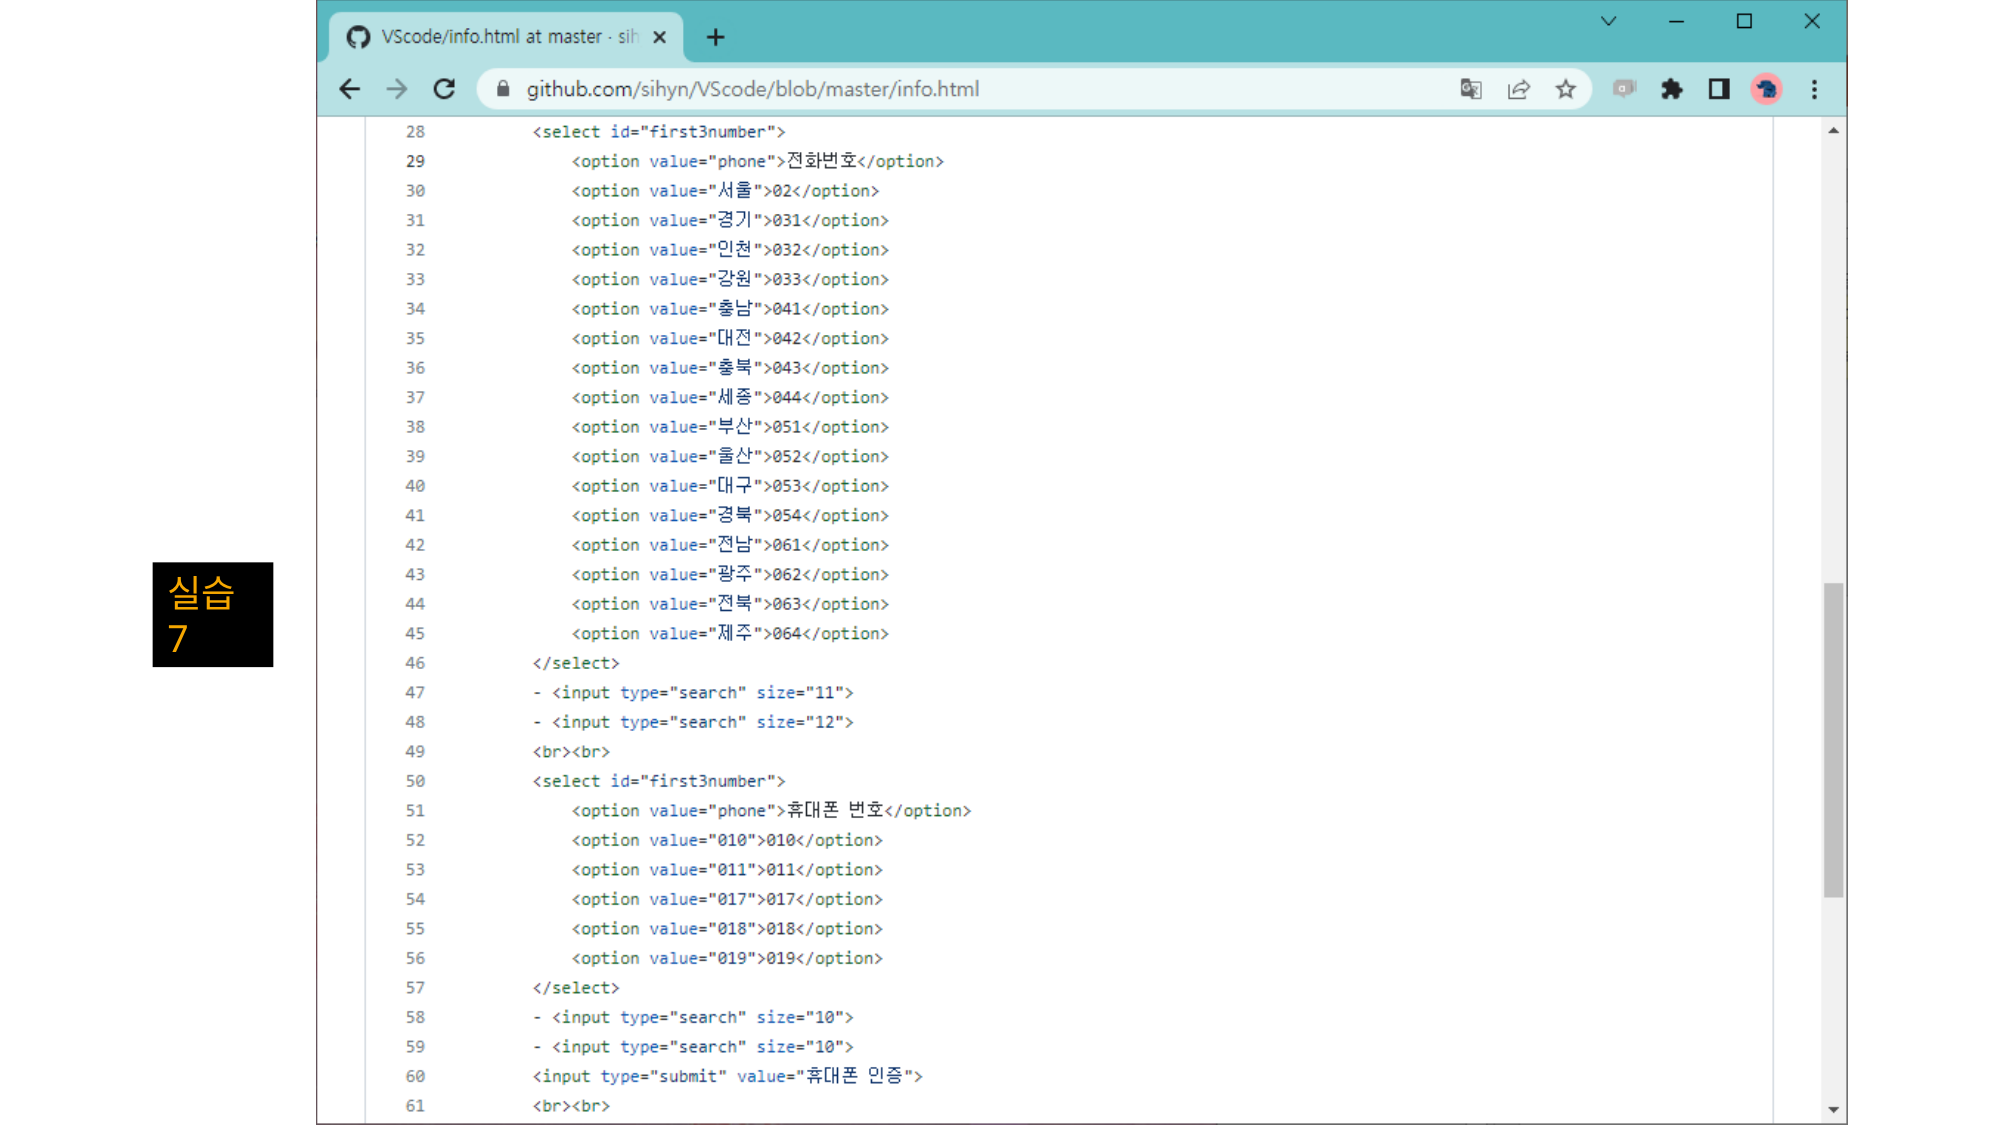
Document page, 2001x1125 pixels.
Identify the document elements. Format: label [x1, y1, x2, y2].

text_box [152, 0, 1848, 1125]
